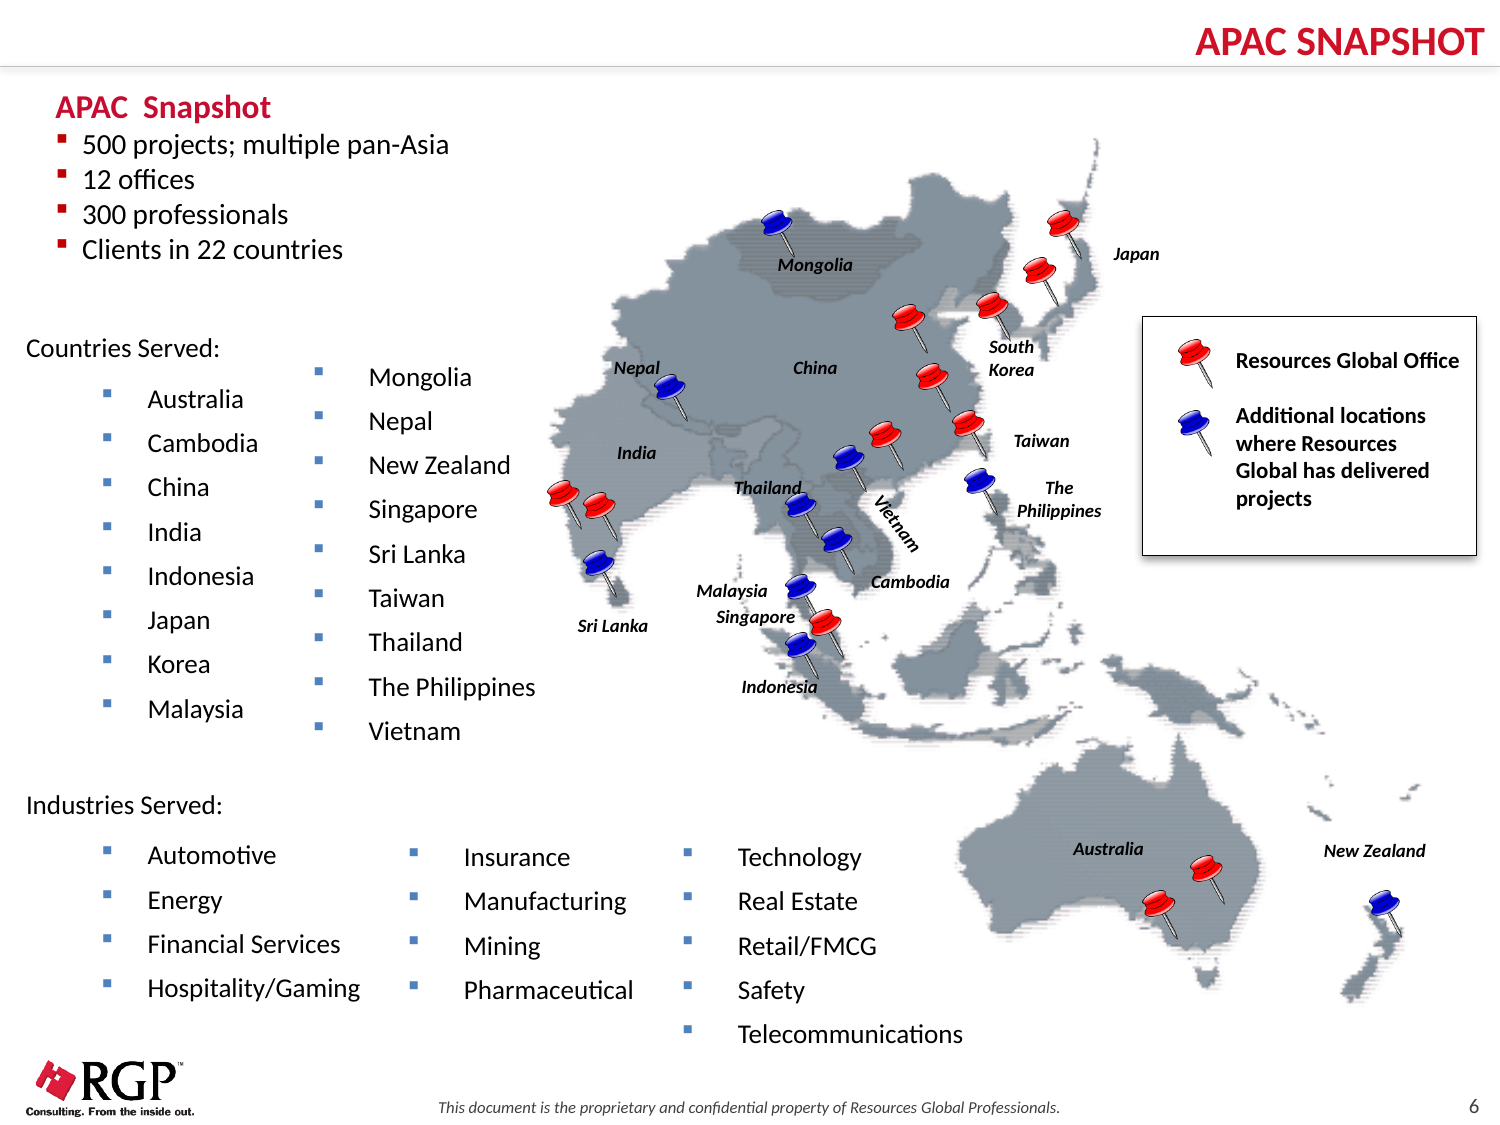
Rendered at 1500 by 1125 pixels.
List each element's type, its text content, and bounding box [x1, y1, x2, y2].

picture [26, 1060, 194, 1117]
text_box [11, 77, 1477, 1053]
list APAC SNAPSHOT [601, 3, 1500, 67]
